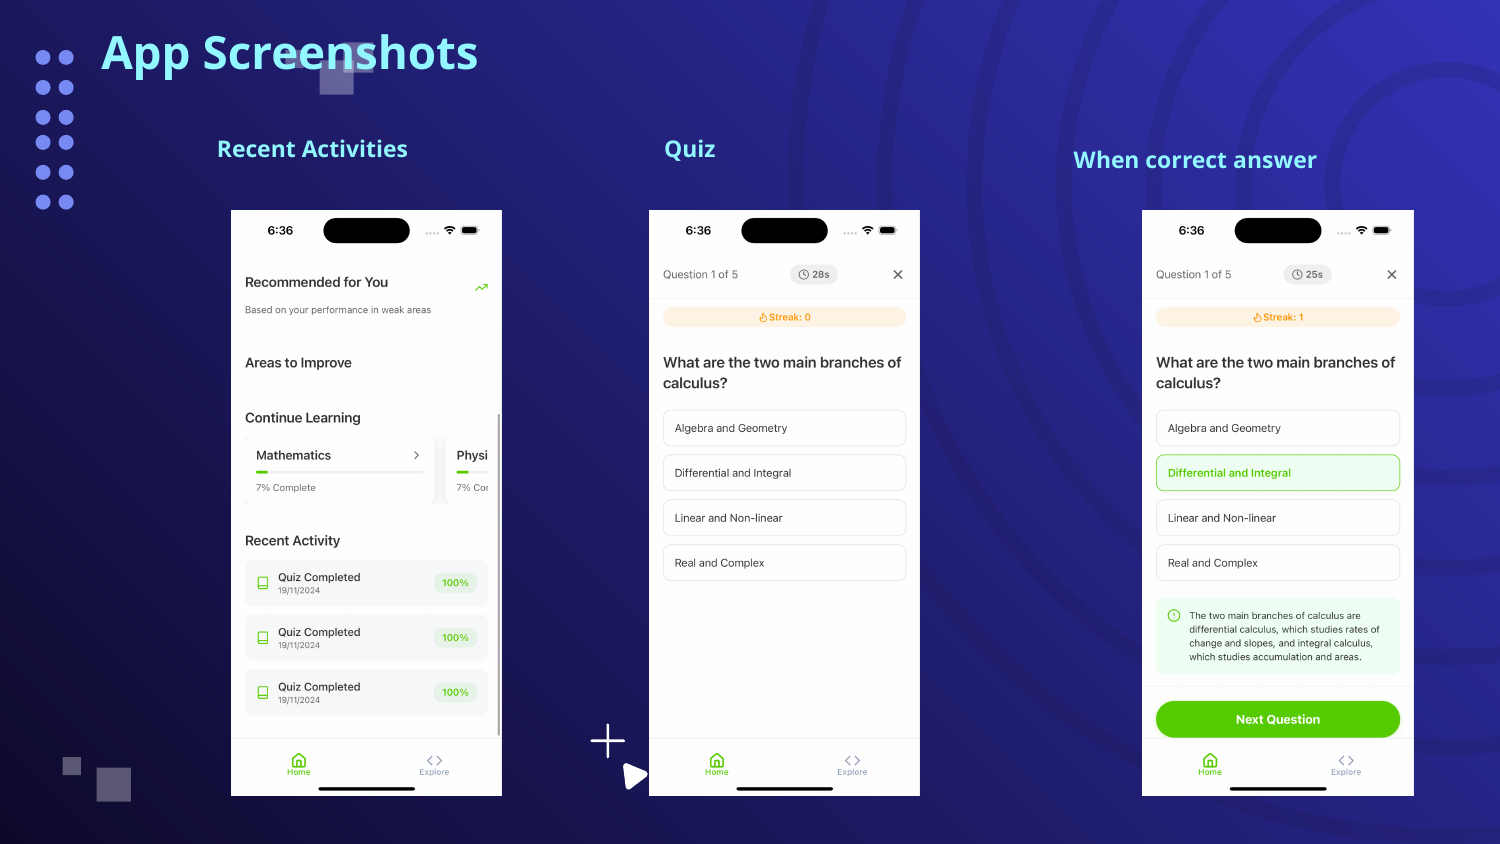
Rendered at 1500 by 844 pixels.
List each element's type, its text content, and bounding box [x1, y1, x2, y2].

title App Screenshots [86, 17, 770, 87]
picture [231, 210, 503, 797]
title Quiz [649, 115, 1104, 181]
picture [648, 210, 920, 797]
title When correct answer [1058, 127, 1500, 192]
title Recent Activities [201, 115, 558, 181]
picture [1142, 210, 1414, 797]
